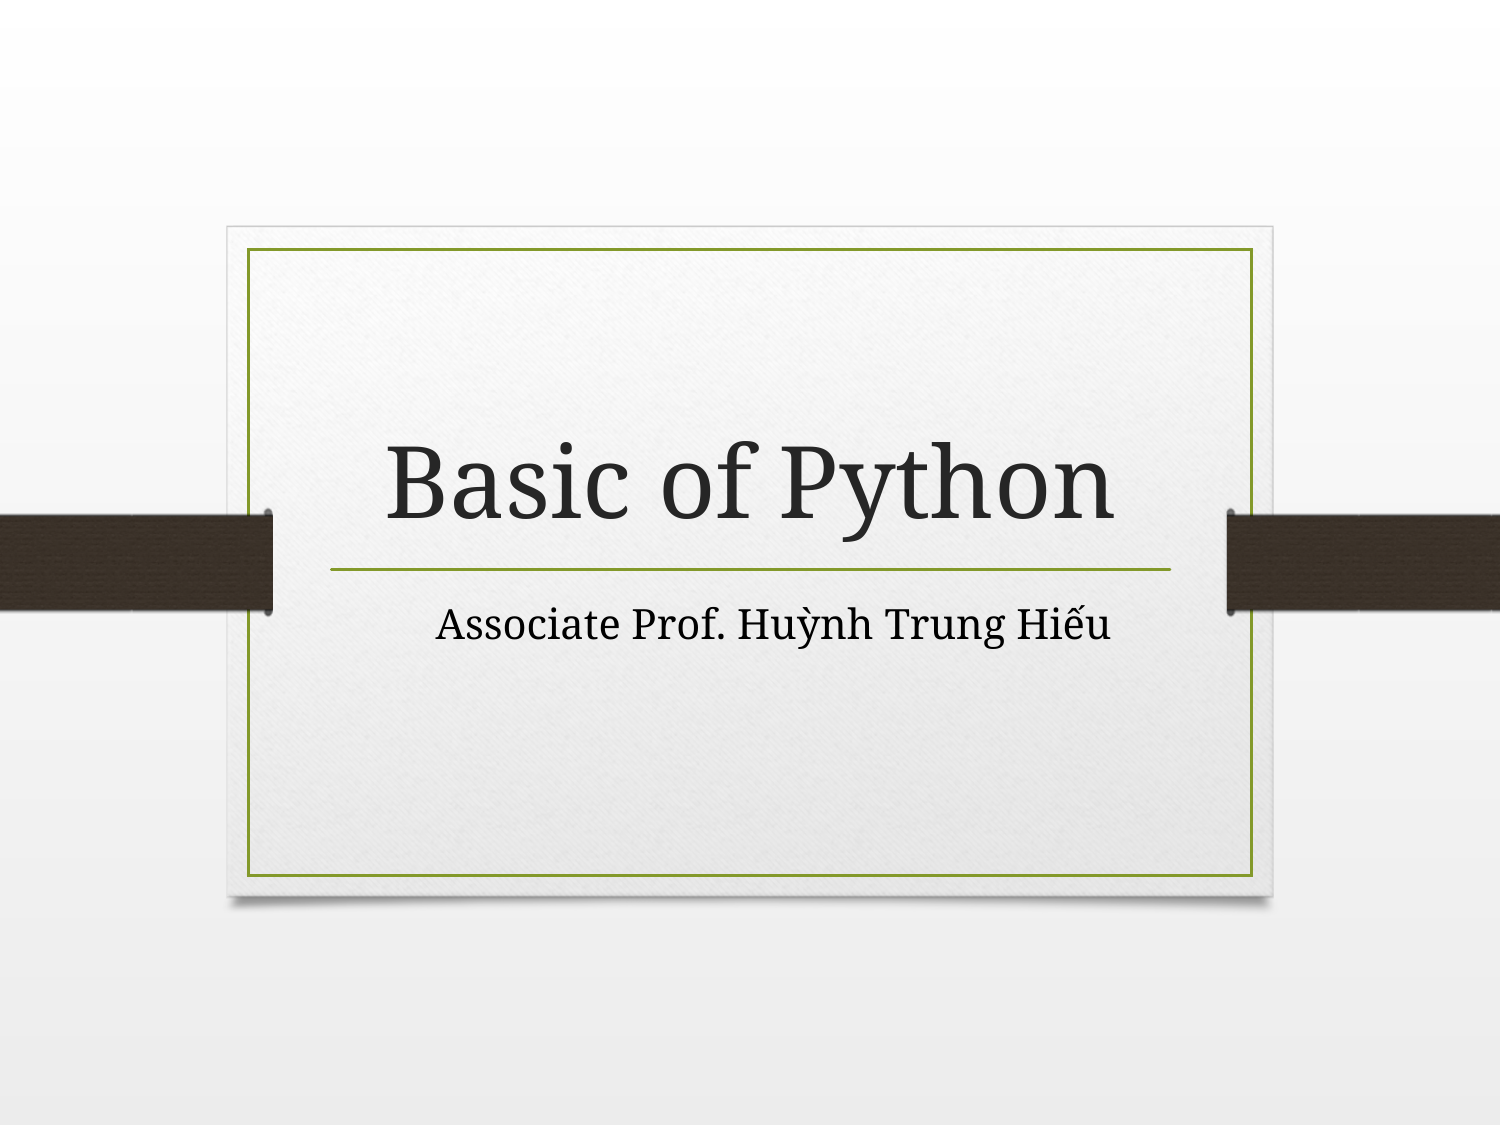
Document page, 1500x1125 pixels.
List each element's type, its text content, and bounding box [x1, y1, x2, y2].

subtitle Associate Prof. Huỳnh Trung Hiếu [315, 590, 1233, 707]
picture [0, 0, 1500, 1125]
title Basic of Python [315, 297, 1187, 546]
